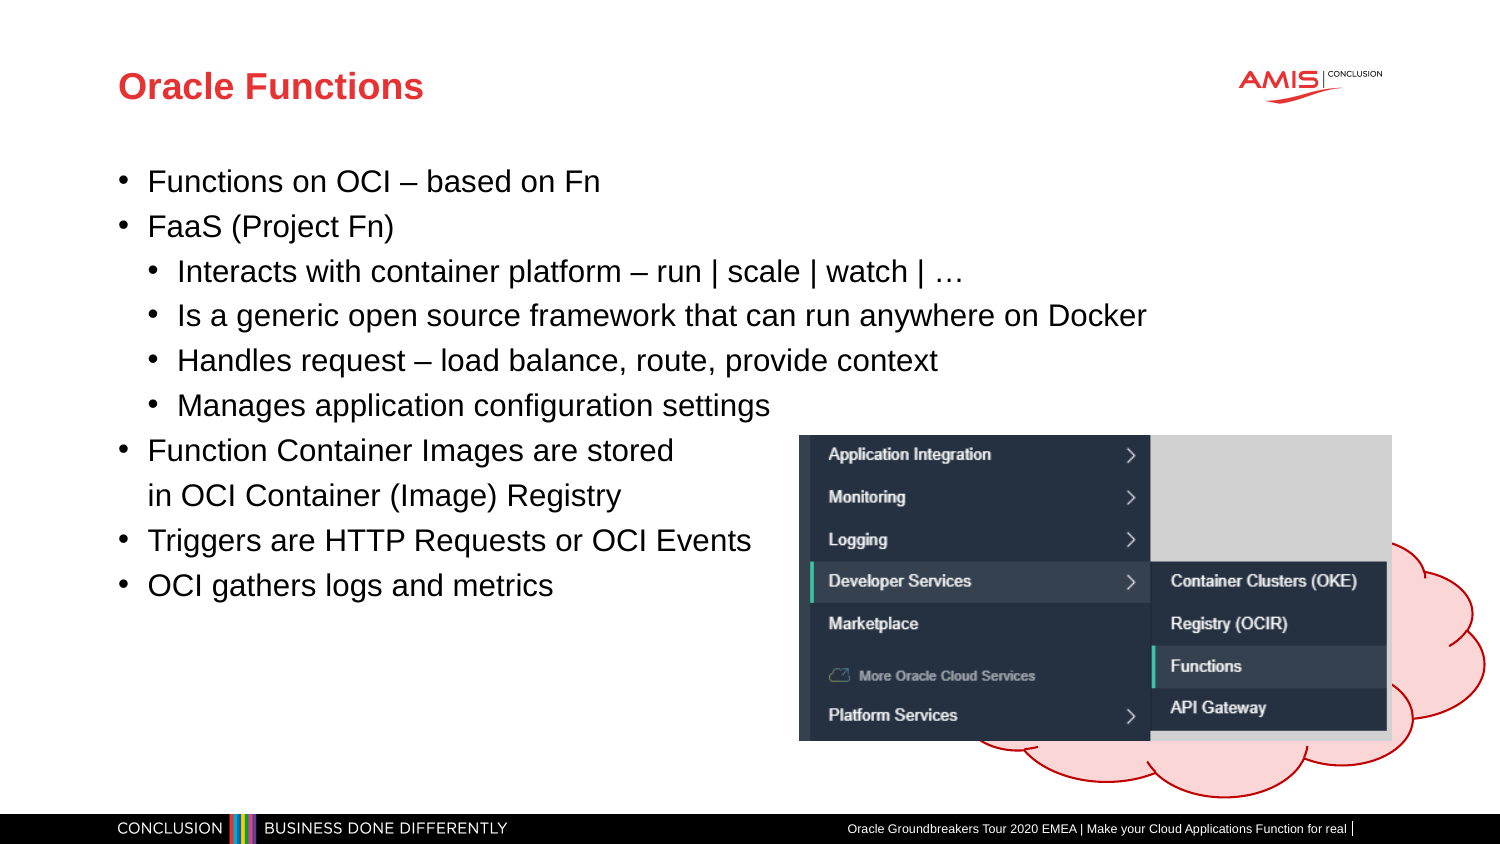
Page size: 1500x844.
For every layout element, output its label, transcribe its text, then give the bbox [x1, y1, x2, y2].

picture [799, 435, 1392, 741]
title Oracle Functions [118, 47, 1205, 130]
picture [1205, 59, 1388, 106]
text_box [1057, 774, 1295, 799]
text_box [1322, 542, 1486, 767]
picture [0, 814, 236, 844]
list Functions on OCI – based on Fn FaaS (Project Fn) Interacts with container platform – run | scale | watch | … Is a generic open source framework that can run anywhere on Docker Handles request – load balance, route, provide context Manages application configuration settings Function Container Images are stored in OCI Container (Image) Registry Triggers are HTTP Requests or OCI Events OCI gathers logs and metrics [118, 153, 1322, 774]
picture [239, 814, 1500, 844]
footer Oracle Groundbreakers Tour 2020 EMEA | Make your Cloud Applications Function for real [814, 820, 1347, 839]
